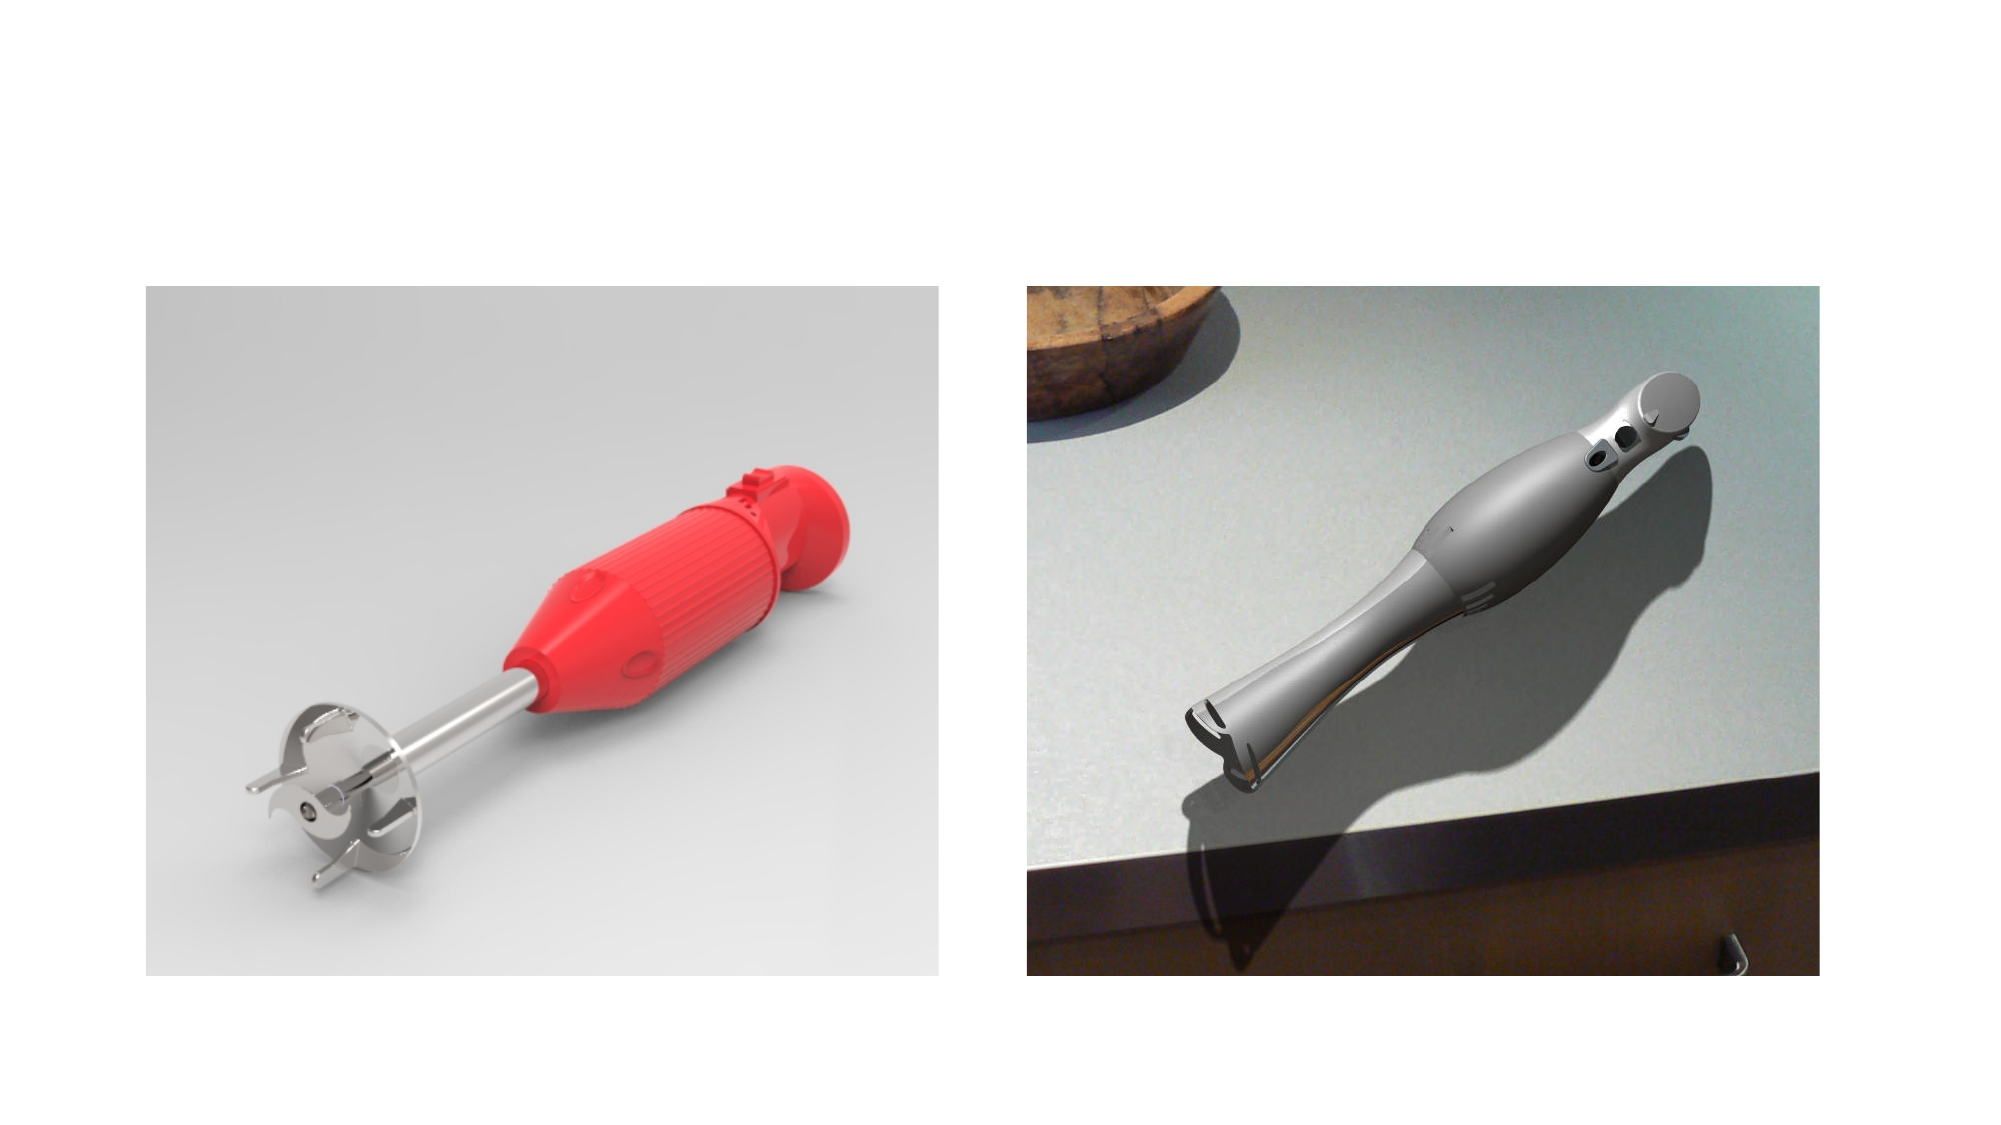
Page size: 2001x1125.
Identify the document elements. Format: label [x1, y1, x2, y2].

picture [145, 286, 939, 976]
picture [1026, 286, 1820, 976]
